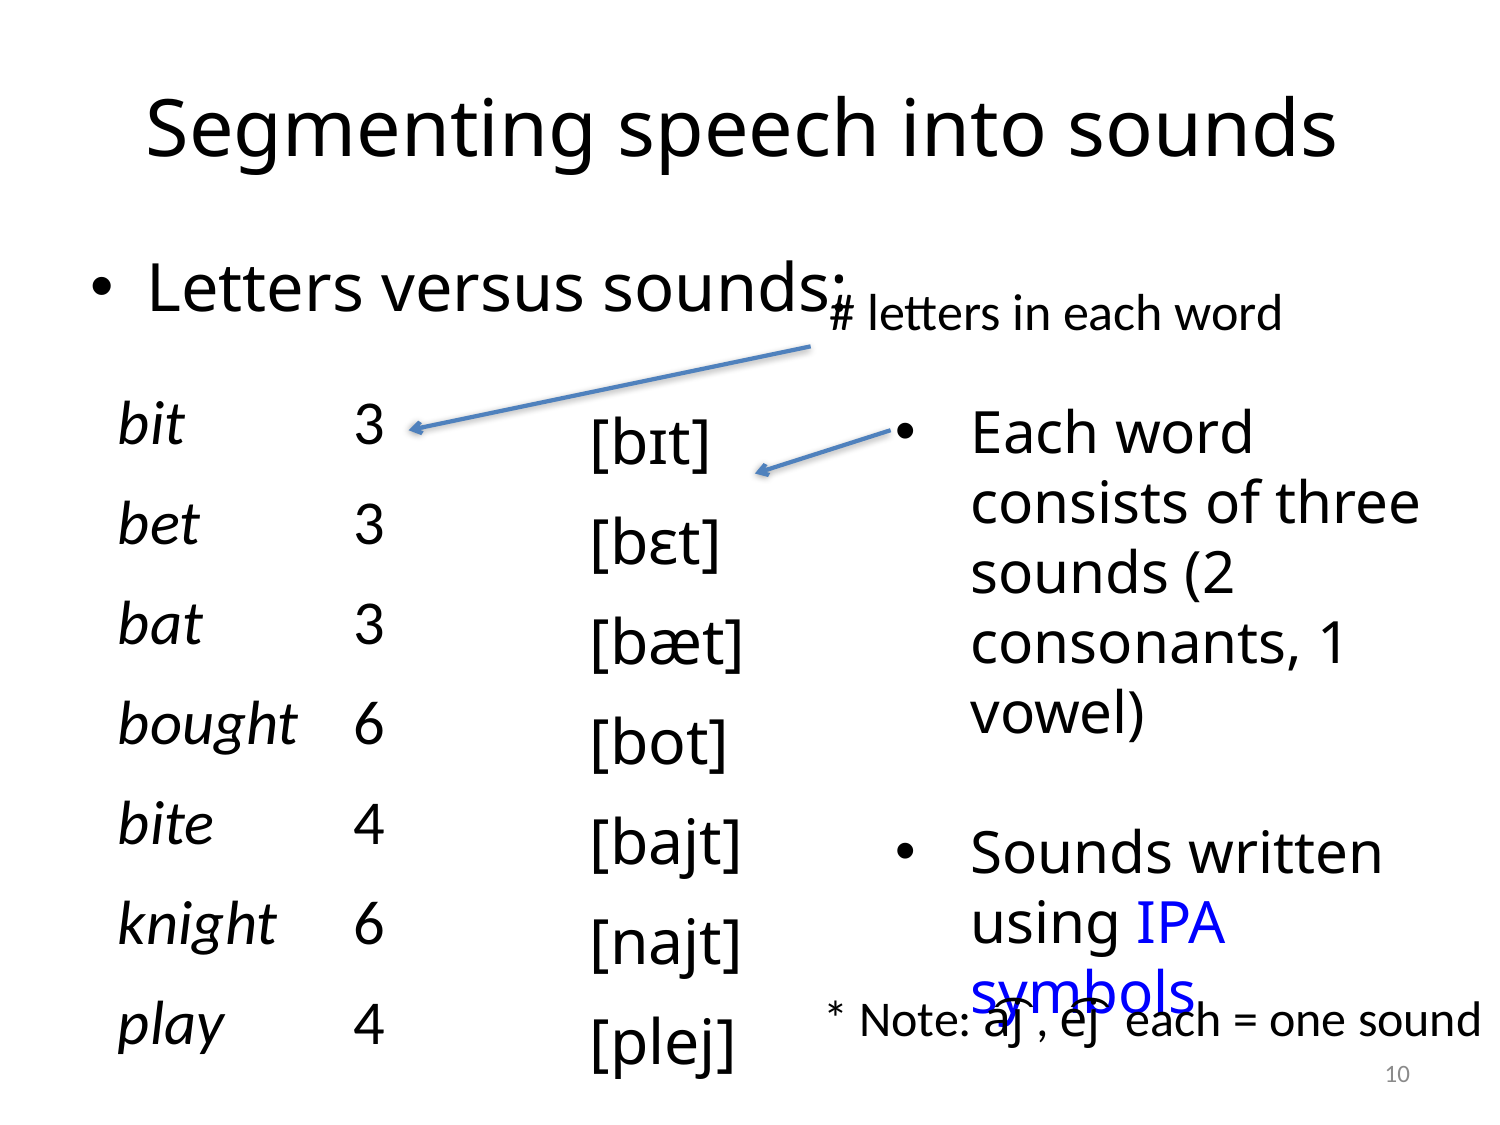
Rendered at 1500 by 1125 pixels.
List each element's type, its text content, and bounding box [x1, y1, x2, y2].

table_header 3 [339, 390, 575, 490]
table_cell [bɛt] [575, 490, 811, 590]
table_cell [plej] [575, 990, 811, 1090]
table_cell [bajt] [575, 790, 811, 890]
table_cell bite [103, 790, 339, 890]
text_box Each word consists of three sounds (2 consonants, 1 vowel) Sounds written using IPA symbols [880, 388, 1455, 979]
table_cell [bæt] [575, 590, 811, 690]
text_box # letters in each word [814, 270, 1300, 348]
text_box * Note: a͡j , e͡j each = one sound [808, 979, 1498, 1054]
table_header bit [103, 390, 339, 490]
table_cell bet [103, 490, 339, 590]
table_cell bought [103, 690, 339, 790]
table_cell 4 [339, 790, 575, 890]
table_cell 6 [339, 690, 575, 790]
slide_number 10 [1074, 1042, 1425, 1103]
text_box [754, 430, 891, 474]
title Segmenting speech into sounds [29, 45, 1455, 204]
table_cell 3 [339, 590, 575, 690]
table_header [bɪt] [575, 439, 811, 490]
table_cell bat [103, 590, 339, 690]
table_cell 4 [339, 990, 575, 1090]
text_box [408, 346, 811, 431]
table_cell 3 [339, 490, 575, 590]
table_cell [najt] [575, 890, 811, 990]
table_cell 6 [339, 890, 575, 990]
table_cell [bot] [575, 690, 811, 790]
table_cell play [103, 990, 339, 1090]
list Letters versus sounds: [75, 237, 1425, 1005]
table_cell knight [103, 890, 339, 990]
